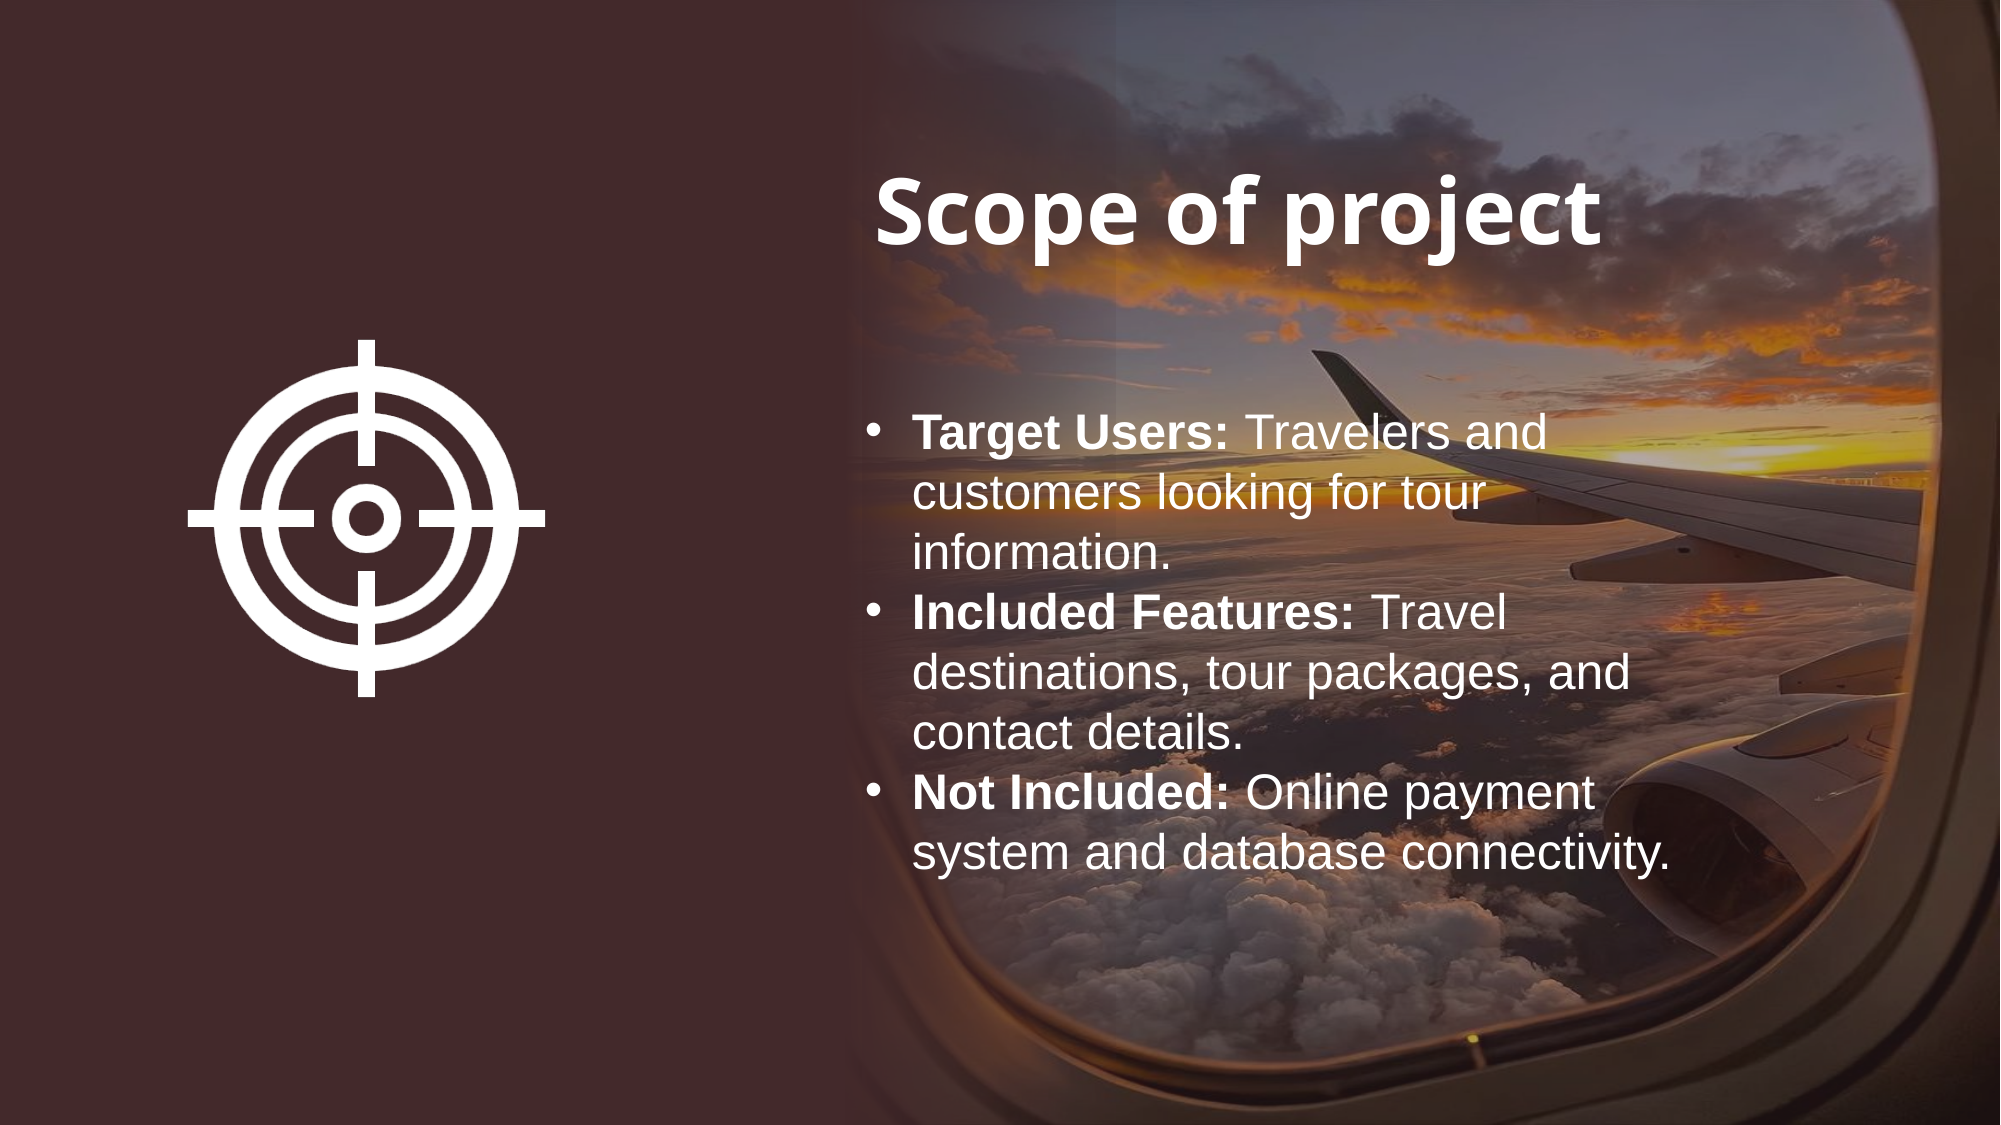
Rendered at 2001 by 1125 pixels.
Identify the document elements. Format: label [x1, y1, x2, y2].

text_box [0, 0, 2000, 1125]
picture [157, 309, 576, 728]
